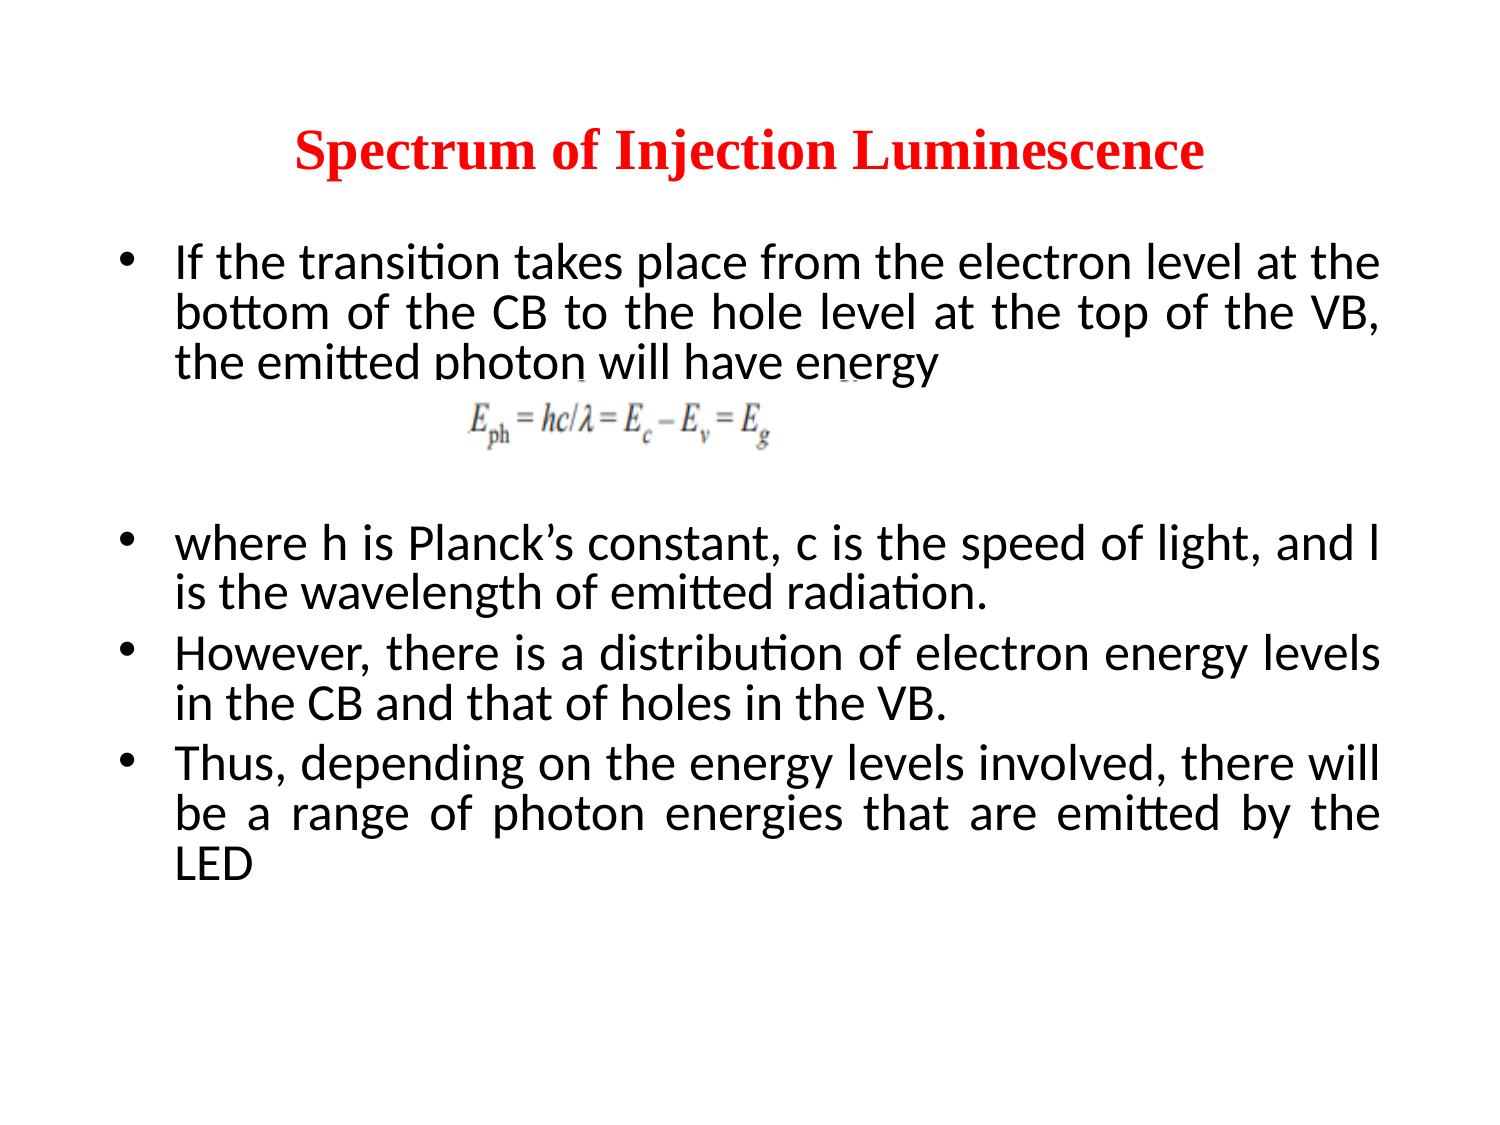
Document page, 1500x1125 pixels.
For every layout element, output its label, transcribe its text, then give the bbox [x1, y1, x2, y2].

picture [430, 379, 861, 460]
list If the transition takes place from the electron level at the bottom of the CB to the hole level at the top of the VB, the emitted photon will have energy where h is Planck’s constant, c is the speed of light, and l is the wavelength of emitted radiation. However, there is a distribution of electron energy levels in the CB and that of holes in the VB. Thus, depending on the energy levels involved, there will be a range of photon energies that are emitted by the LED [103, 232, 1397, 947]
title Spectrum of Injection Luminescence [103, 59, 1397, 232]
